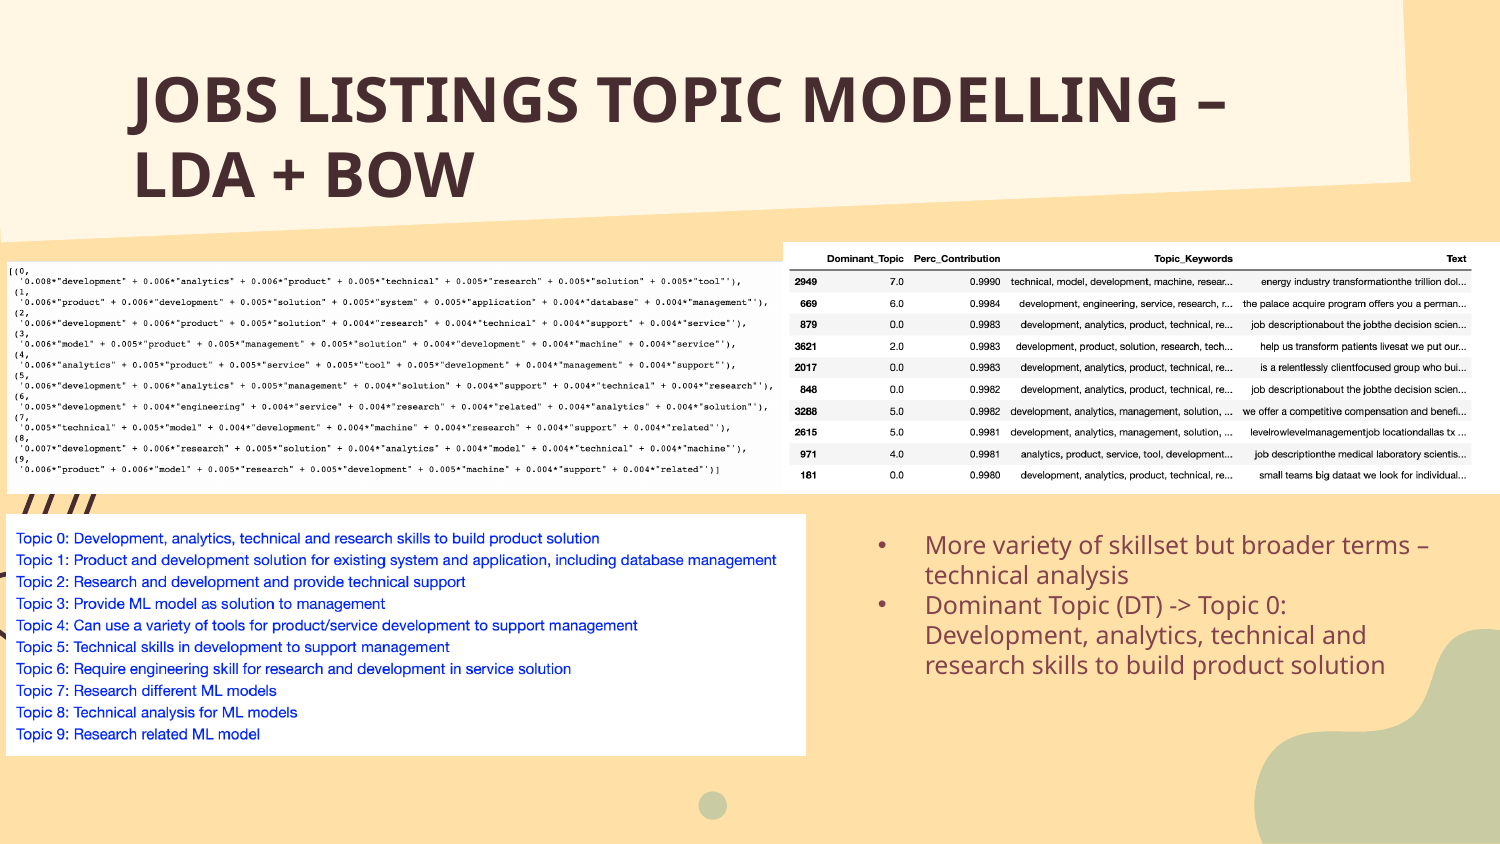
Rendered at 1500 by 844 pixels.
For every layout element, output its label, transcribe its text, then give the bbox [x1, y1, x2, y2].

text_box [0, 0, 1411, 243]
picture [6, 242, 1500, 494]
picture [6, 514, 807, 756]
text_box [0, 427, 130, 683]
title JOBS LISTINGS TOPIC MODELLING – LDA + BOW [116, 88, 1383, 183]
text_box More variety of skillset but broader terms – technical analysis Dominant Topic (DT) -> Topic 0: Development, analytics, technical and research skills to build product solution [862, 514, 1464, 708]
